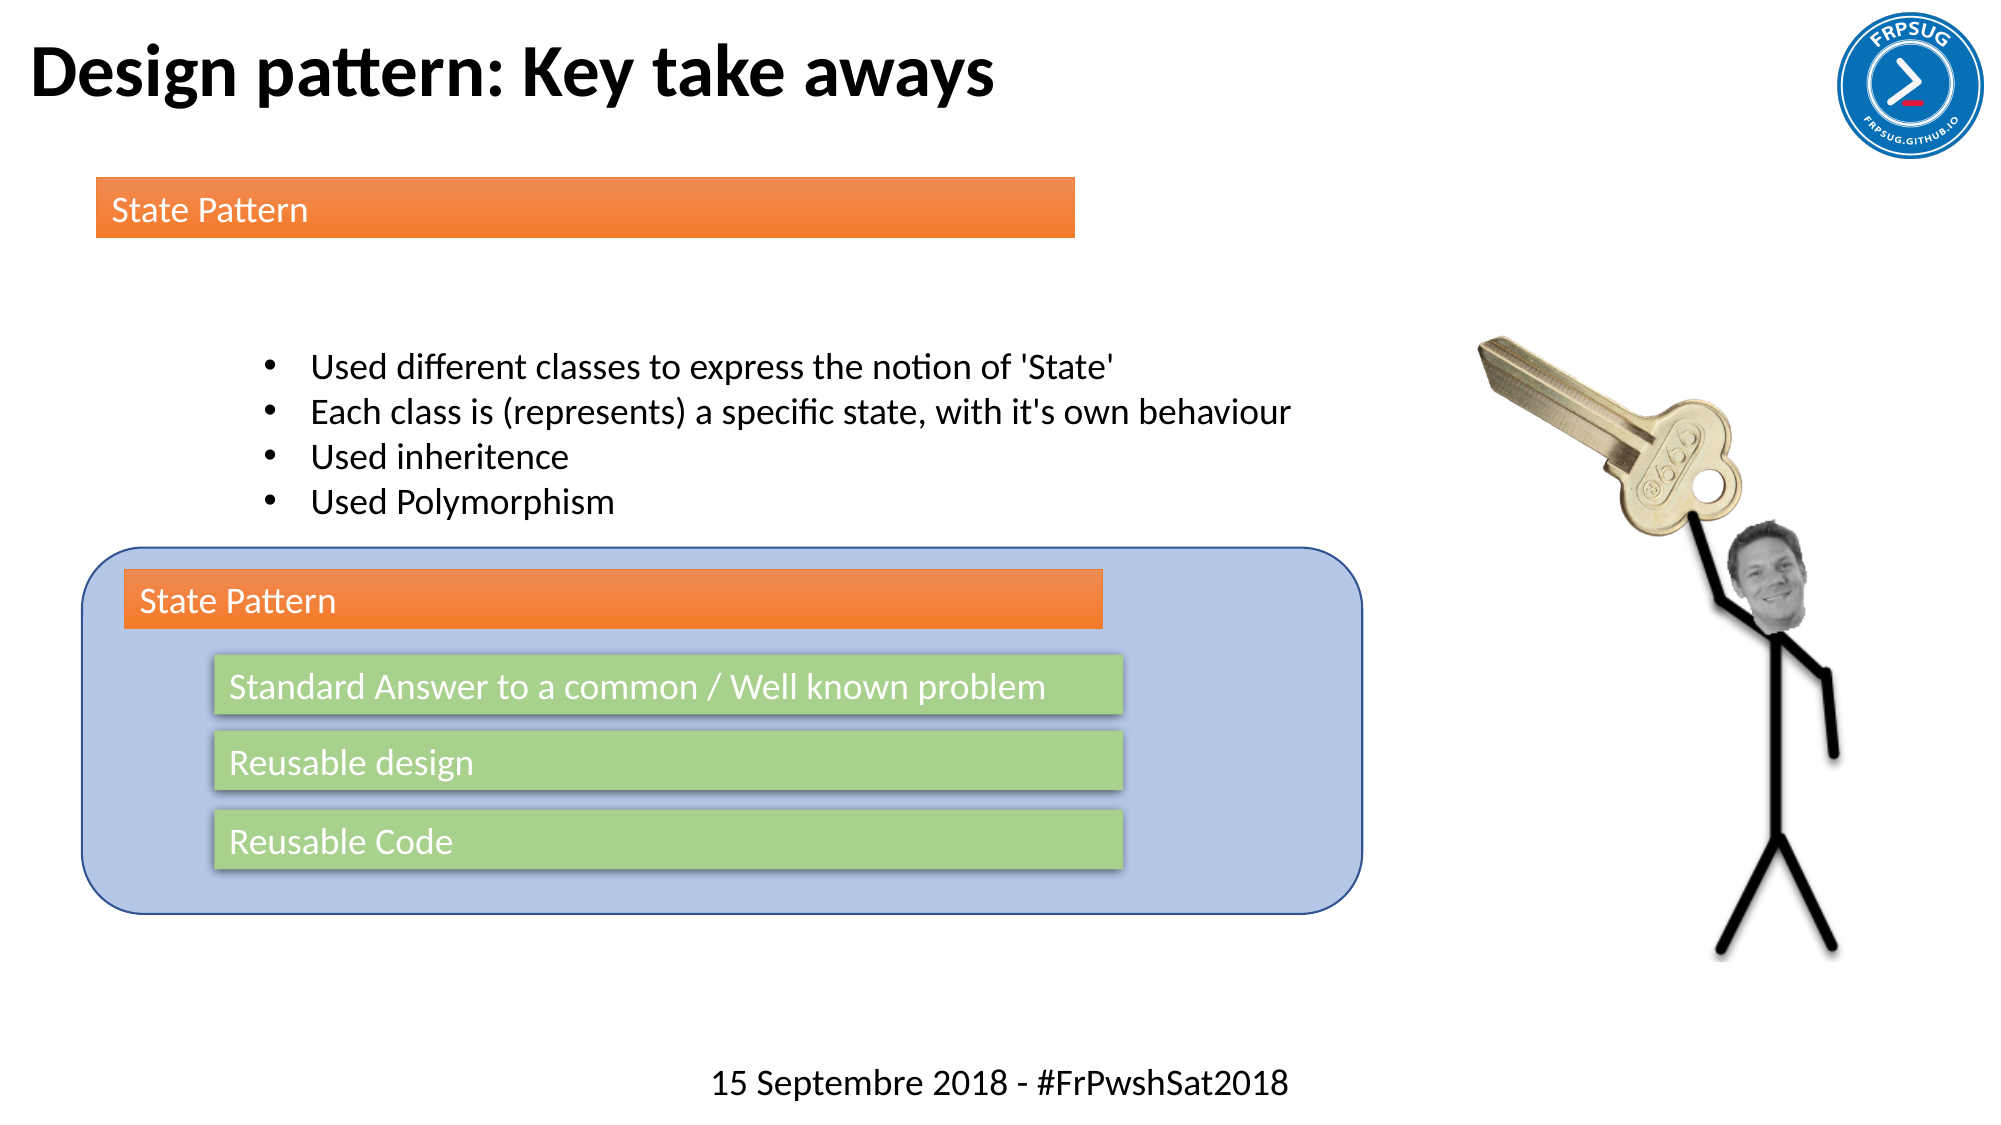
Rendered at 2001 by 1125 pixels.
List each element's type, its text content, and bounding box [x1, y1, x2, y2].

text_box State Pattern [96, 177, 1075, 238]
text_box Design pattern: Key take aways [15, 14, 1719, 120]
picture [1836, 11, 1985, 160]
picture [1400, 231, 1875, 962]
text_box Reusable Code [214, 809, 1124, 870]
text_box [80, 546, 1364, 915]
text_box State Pattern [124, 569, 1103, 629]
text_box 15 Septembre 2018 - #FrPwshSat2018 [0, 1049, 2000, 1125]
text_box Reusable design [214, 730, 1124, 791]
text_box Used different classes to express the notion of 'State' Each class is (represents) a specific state, with it's own behaviour Used inheritence Used Polymorphism [248, 334, 1400, 530]
text_box Standard Answer to a common / Well known problem [214, 654, 1124, 715]
